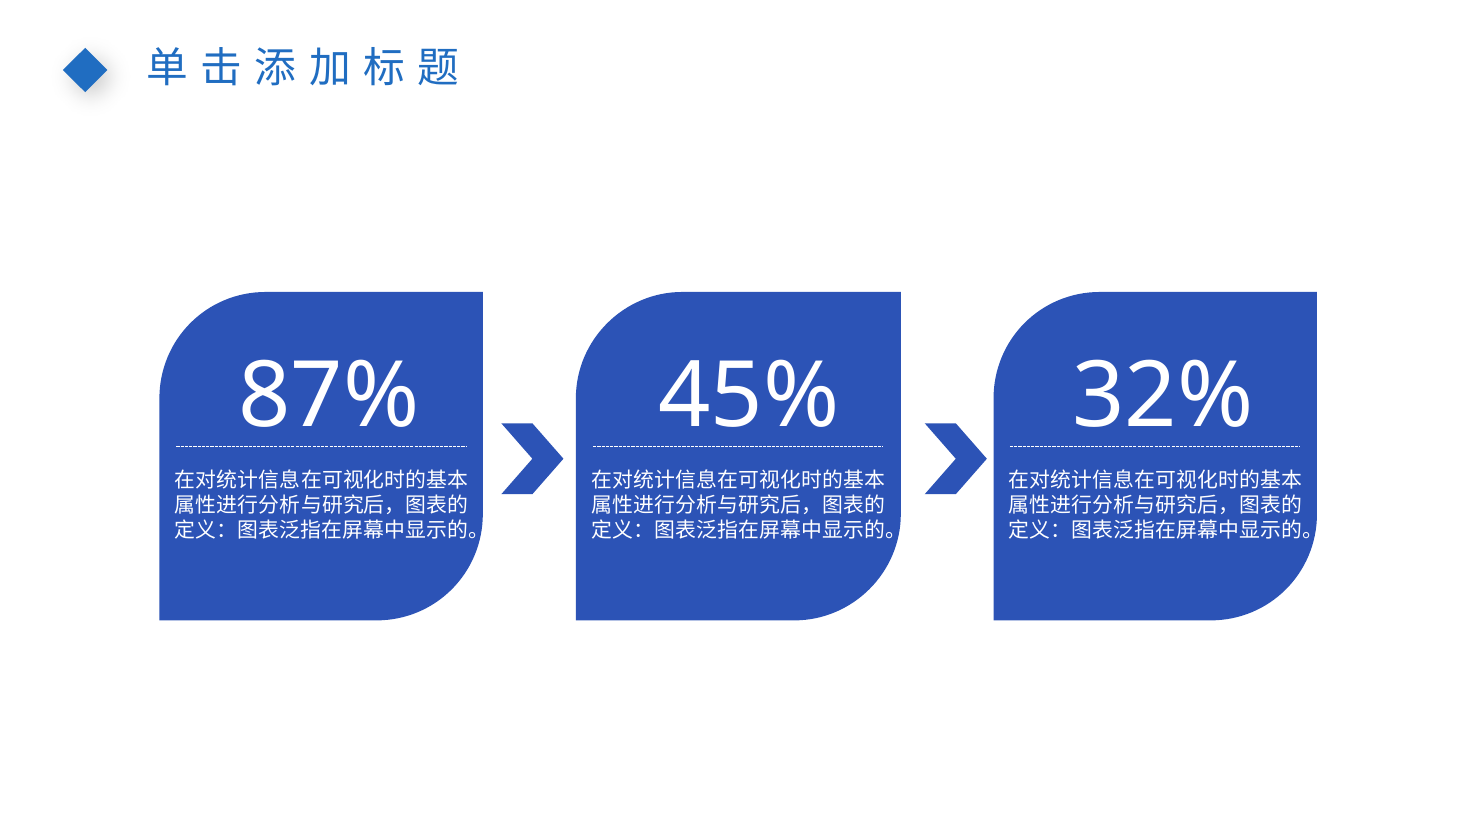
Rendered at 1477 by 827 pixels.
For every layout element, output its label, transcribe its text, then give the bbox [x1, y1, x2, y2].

text_box [575, 291, 901, 621]
text_box 在对统计信息在可视化时的基本属性进行分析与研究后，图表的定义：图表泛指在屏幕中显示的。 [576, 458, 901, 549]
text_box 32% [1057, 448, 1269, 453]
text_box 45% [643, 448, 855, 453]
text_box 45% [643, 327, 855, 446]
text_box [993, 549, 1312, 621]
text_box 87% [223, 448, 435, 453]
text_box [993, 291, 1317, 458]
text_box 在对统计信息在可视化时的基本属性进行分析与研究后，图表的定义：图表泛指在屏幕中显示的。 [993, 458, 1317, 549]
text_box [159, 291, 483, 621]
text_box 在对统计信息在可视化时的基本属性进行分析与研究后，图表的定义：图表泛指在屏幕中显示的。 [160, 458, 484, 549]
text_box [924, 423, 987, 495]
text_box 单击添加标题 [22, 33, 584, 99]
text_box [501, 423, 564, 495]
text_box 32% [1057, 327, 1269, 446]
text_box 87% [223, 327, 435, 446]
